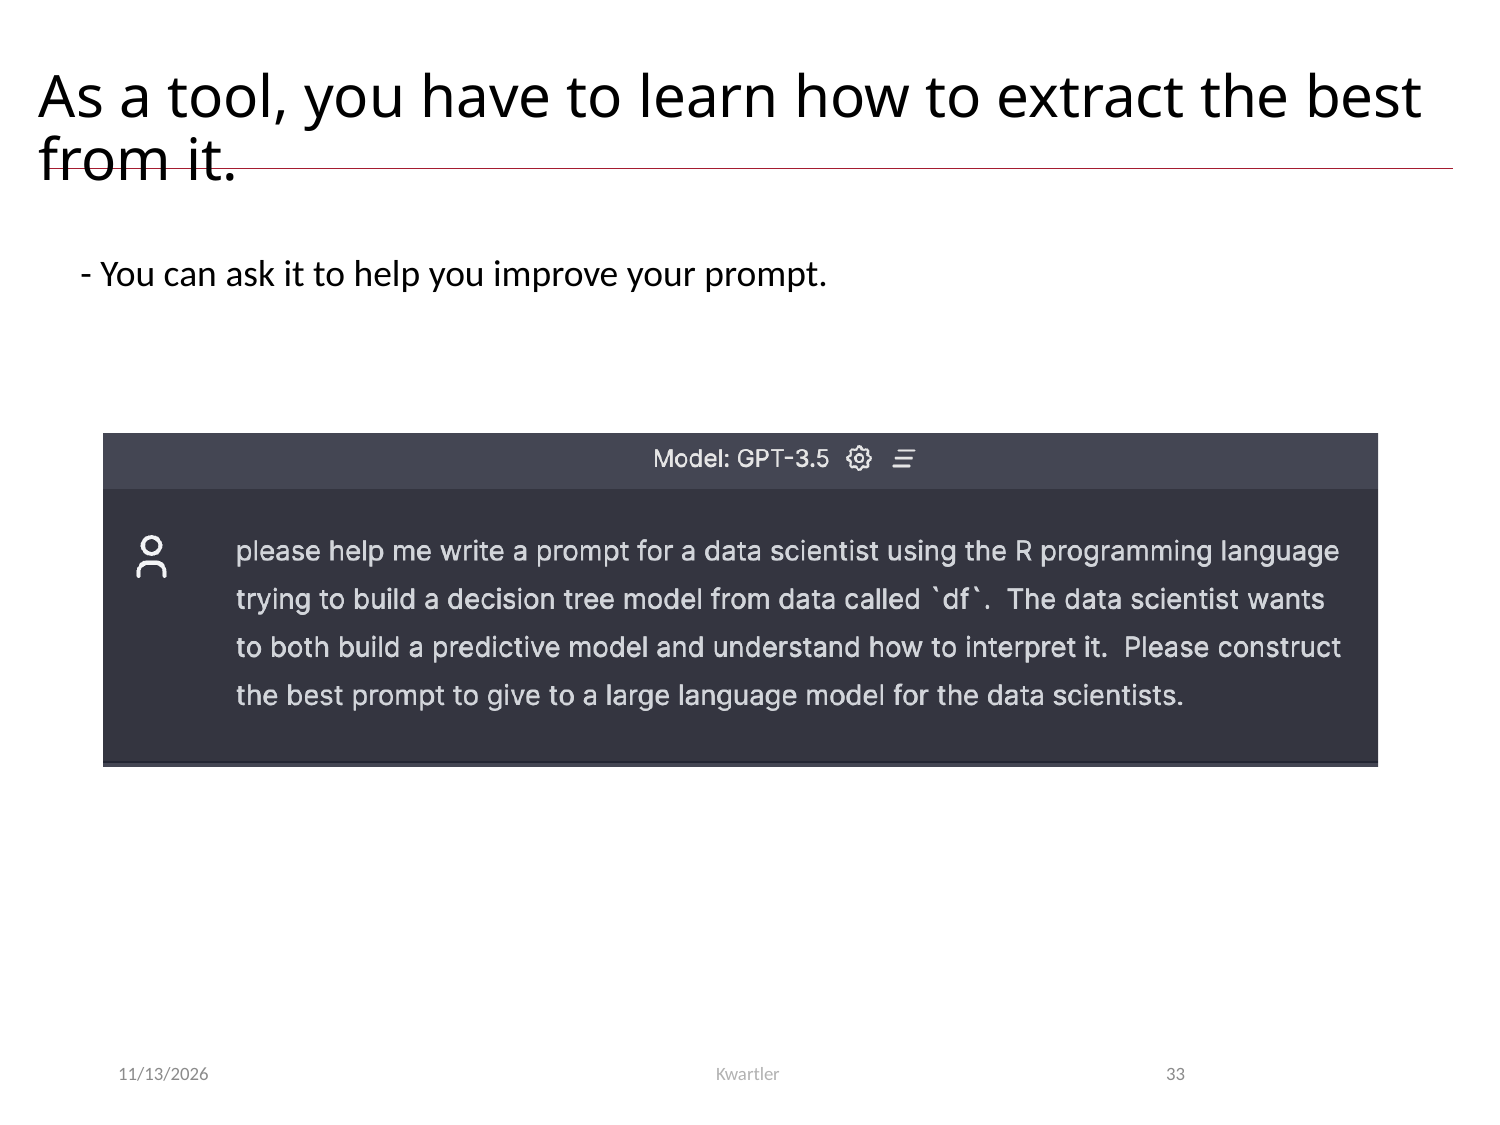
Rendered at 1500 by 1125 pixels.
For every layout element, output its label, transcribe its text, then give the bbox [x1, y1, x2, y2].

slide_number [103, 1042, 441, 1103]
title As a tool, you have to learn how to extract the best from it. [23, 59, 1480, 157]
slide_number 33 [1059, 1042, 1200, 1103]
picture [103, 432, 1379, 767]
footer Kwartler [496, 1042, 1004, 1103]
text_box - You can ask it to help you improve your prompt. [65, 241, 844, 302]
